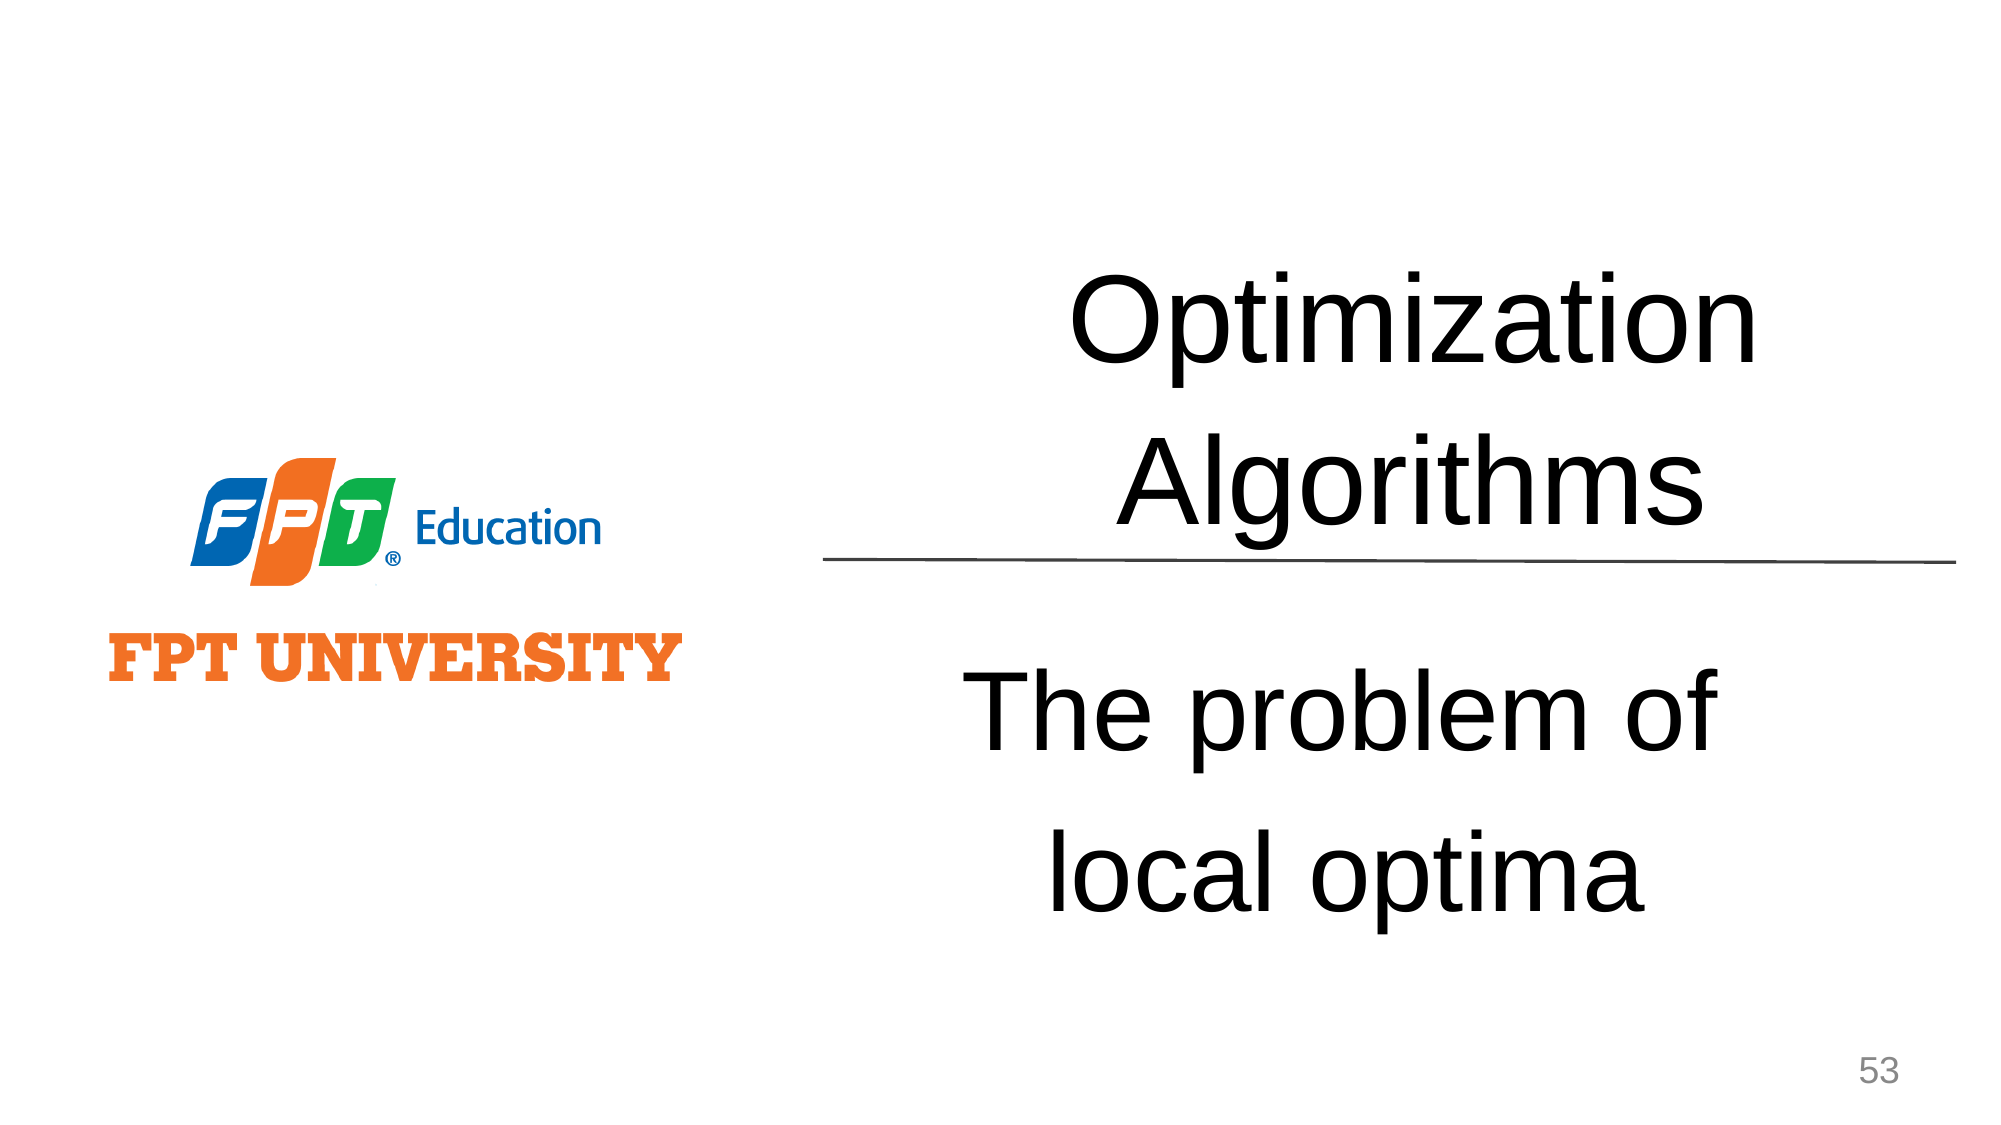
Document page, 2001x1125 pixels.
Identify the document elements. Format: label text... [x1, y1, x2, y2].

slide_number 53 [1440, 1046, 1900, 1125]
picture [68, 392, 704, 743]
text_box The problem of local optima [959, 607, 1820, 934]
title Optimization Algorithms [285, 207, 1834, 550]
